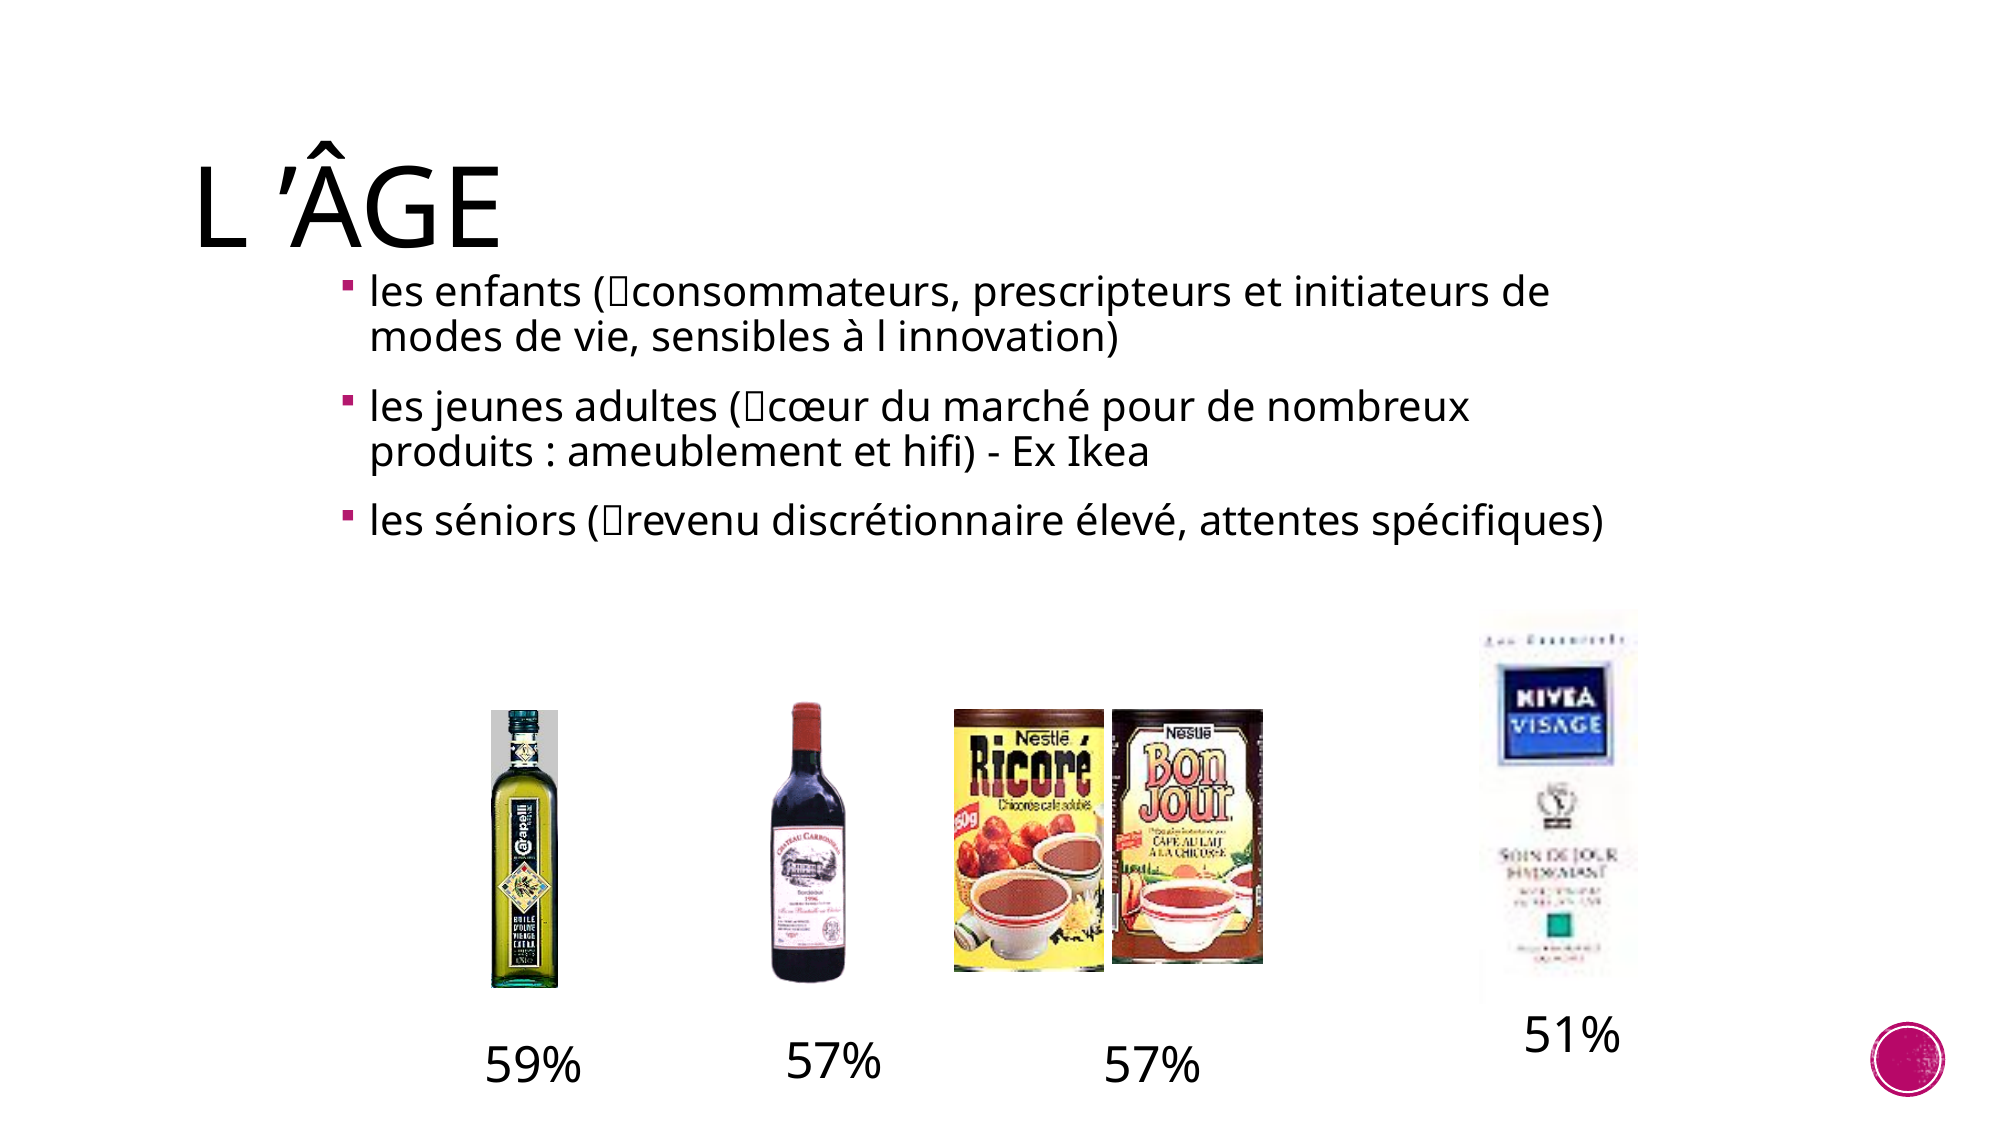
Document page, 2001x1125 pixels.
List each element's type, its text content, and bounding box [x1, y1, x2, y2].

picture [954, 709, 1104, 972]
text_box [770, 700, 899, 1095]
title L ’âge [175, 79, 1826, 344]
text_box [470, 713, 599, 1099]
list les enfants (consommateurs, prescripteurs et initiateurs de modes de vie, sensibles à l innovation) les jeunes adultes (cœur du marché pour de nombreux produits : ameublement et hifi) - Ex Ikea les séniors (revenu discrétionnaire élevé, attentes spécifiques) [324, 262, 1675, 587]
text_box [958, 713, 1261, 1098]
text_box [1482, 612, 1639, 1069]
